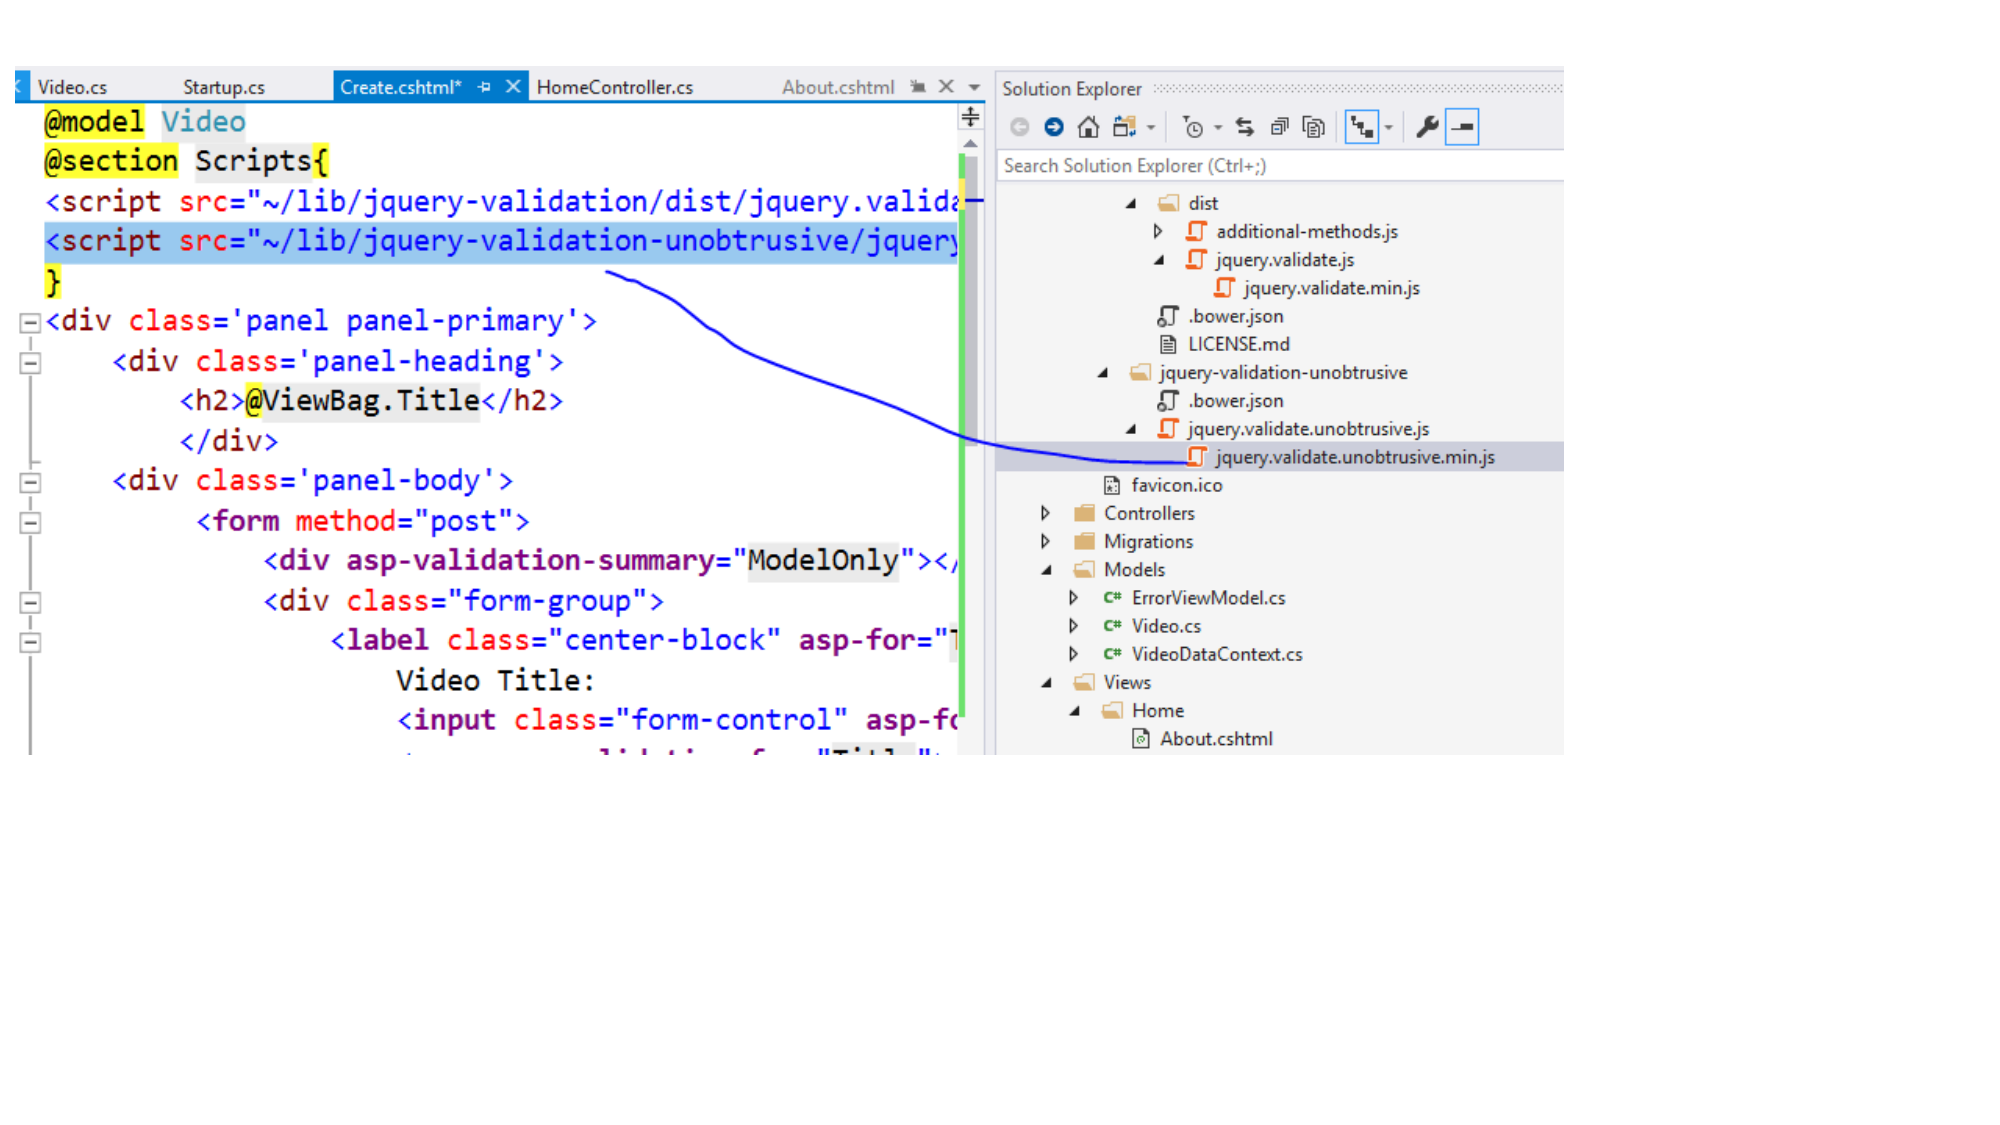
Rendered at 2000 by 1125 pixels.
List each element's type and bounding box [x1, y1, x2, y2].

picture [15, 66, 1565, 755]
